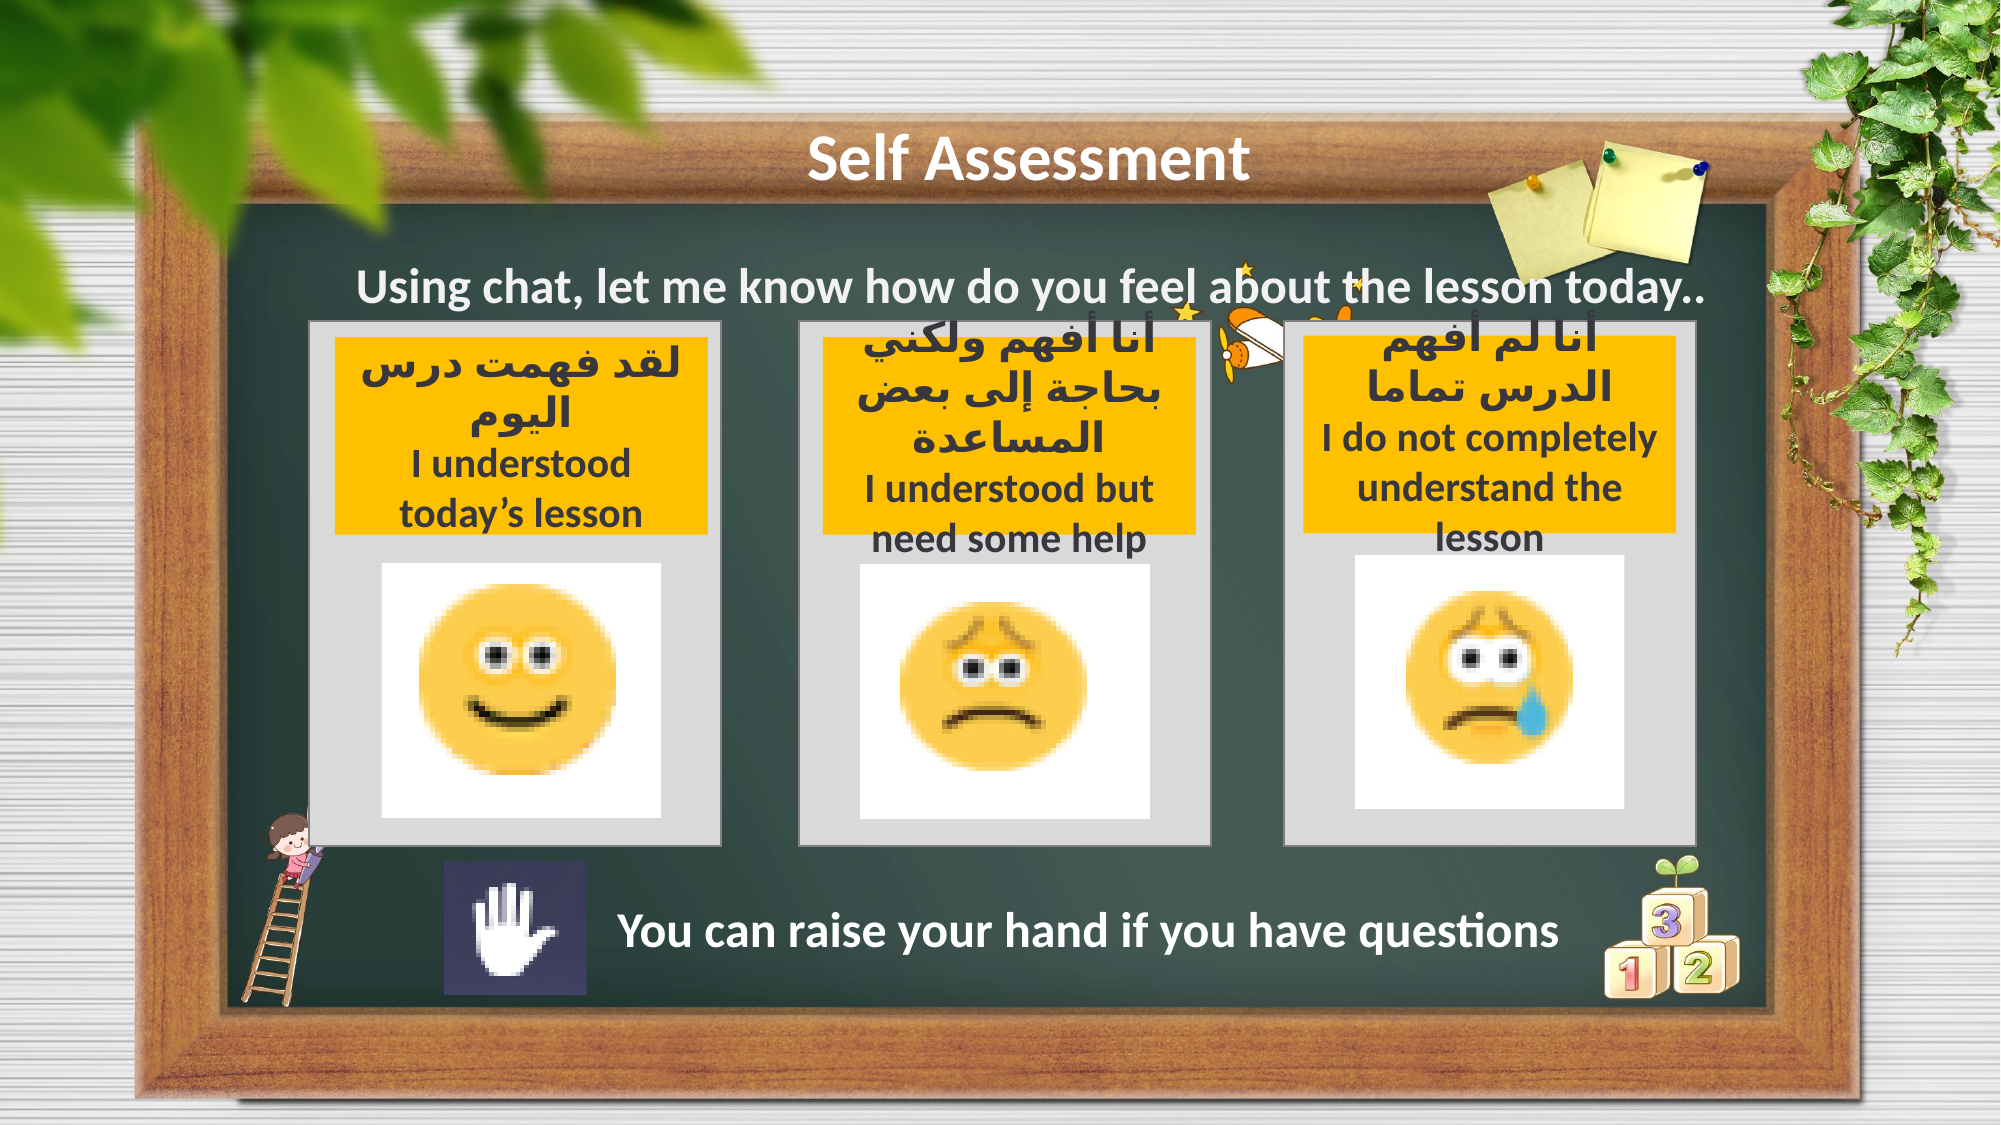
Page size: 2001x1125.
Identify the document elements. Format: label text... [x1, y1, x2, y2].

text_box Self Assessment [792, 106, 1282, 202]
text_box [309, 321, 722, 847]
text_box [1283, 321, 1696, 847]
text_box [799, 321, 1211, 847]
text_box Using chat, let me know how do you feel about the lesson today.. [340, 245, 1723, 321]
text_box You can raise your hand if you have questions [602, 890, 1575, 966]
picture [0, 0, 2001, 1125]
